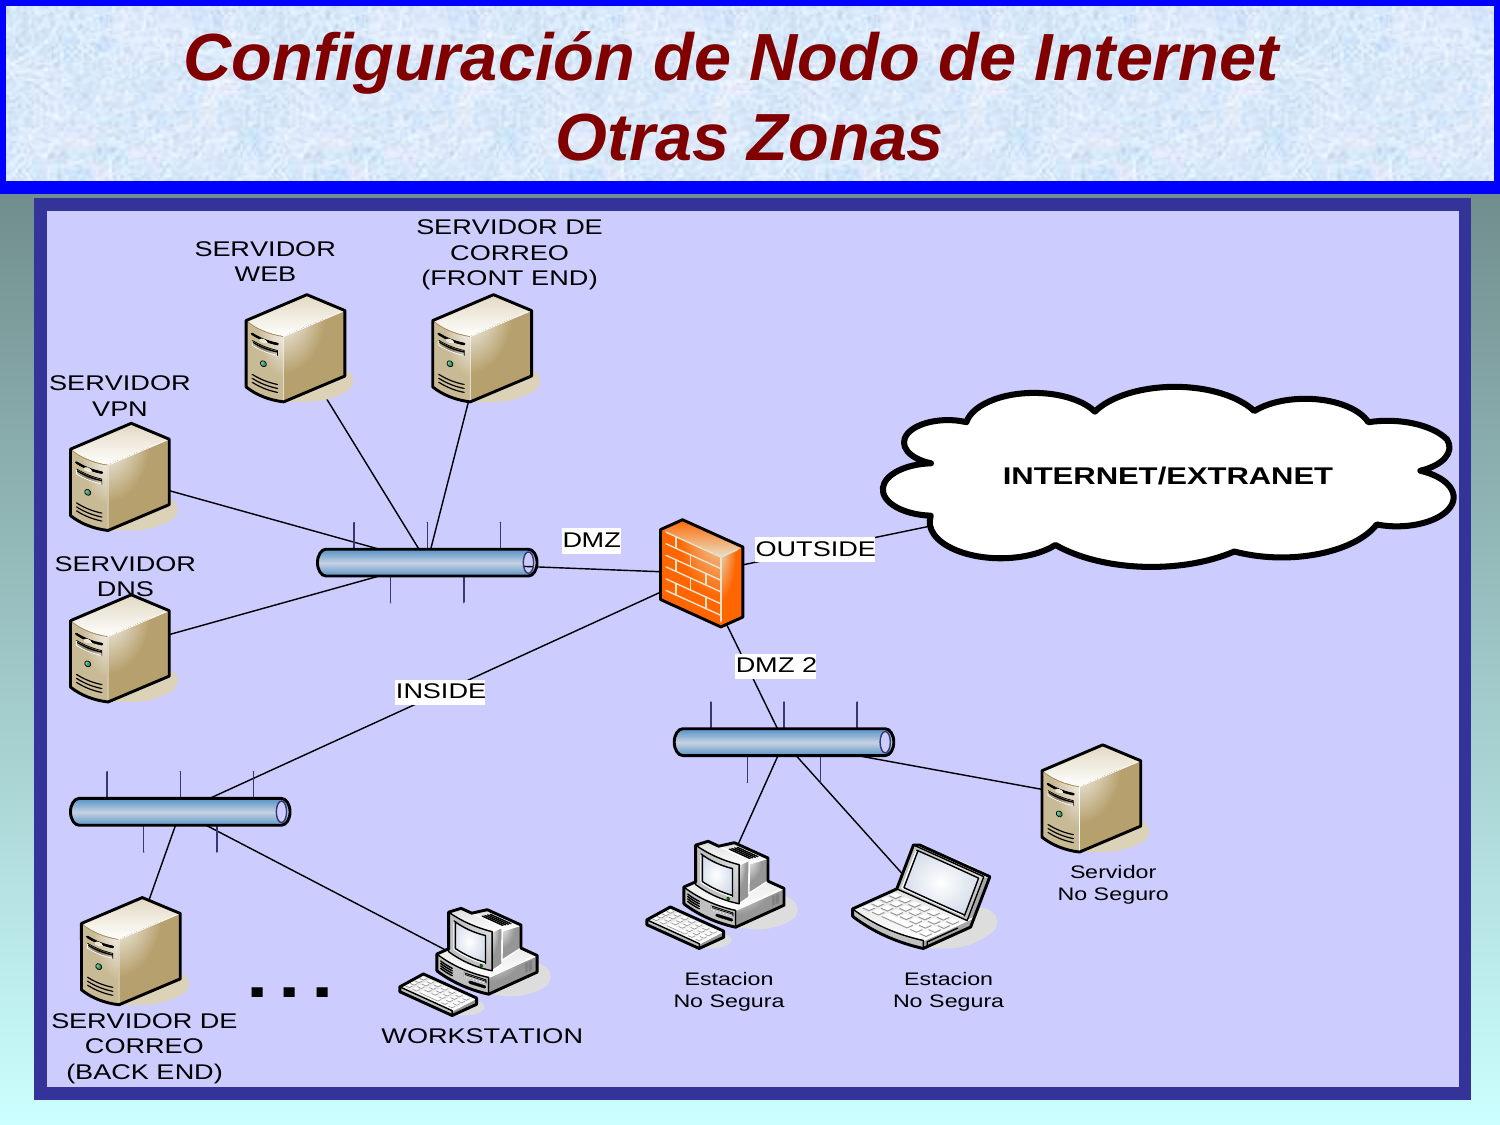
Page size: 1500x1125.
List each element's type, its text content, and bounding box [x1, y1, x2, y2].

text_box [46, 210, 1460, 1088]
title Configuración de Nodo de Internet Otras Zonas [0, 0, 1500, 188]
